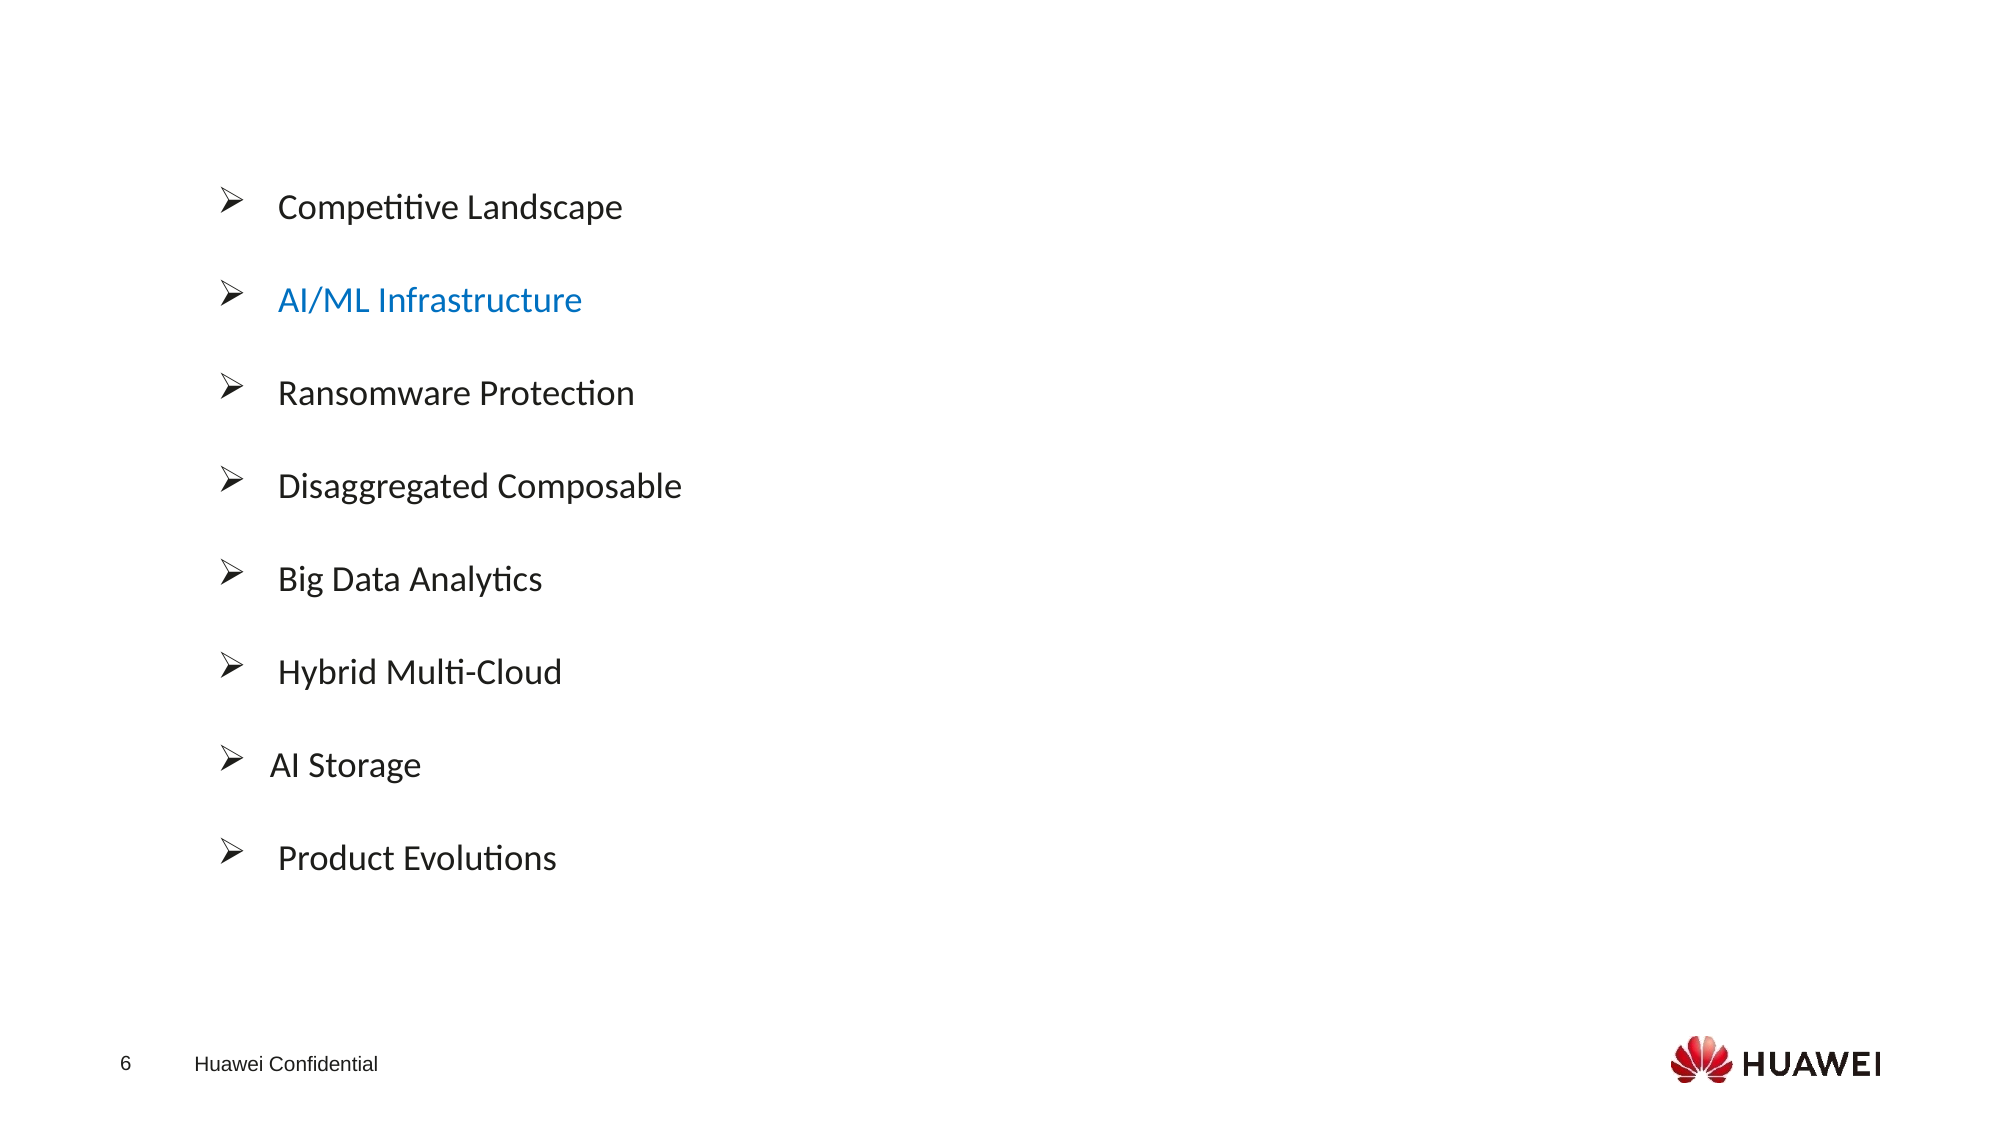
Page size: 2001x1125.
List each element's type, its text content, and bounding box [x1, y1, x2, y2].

picture [1671, 1036, 1880, 1083]
list Competitive Landscape AI/ML Infrastructure Ransomware Protection Disaggregated Composable Big Data Analytics Hybrid Multi-Cloud AI Storage Product Evolutions [137, 175, 1863, 887]
